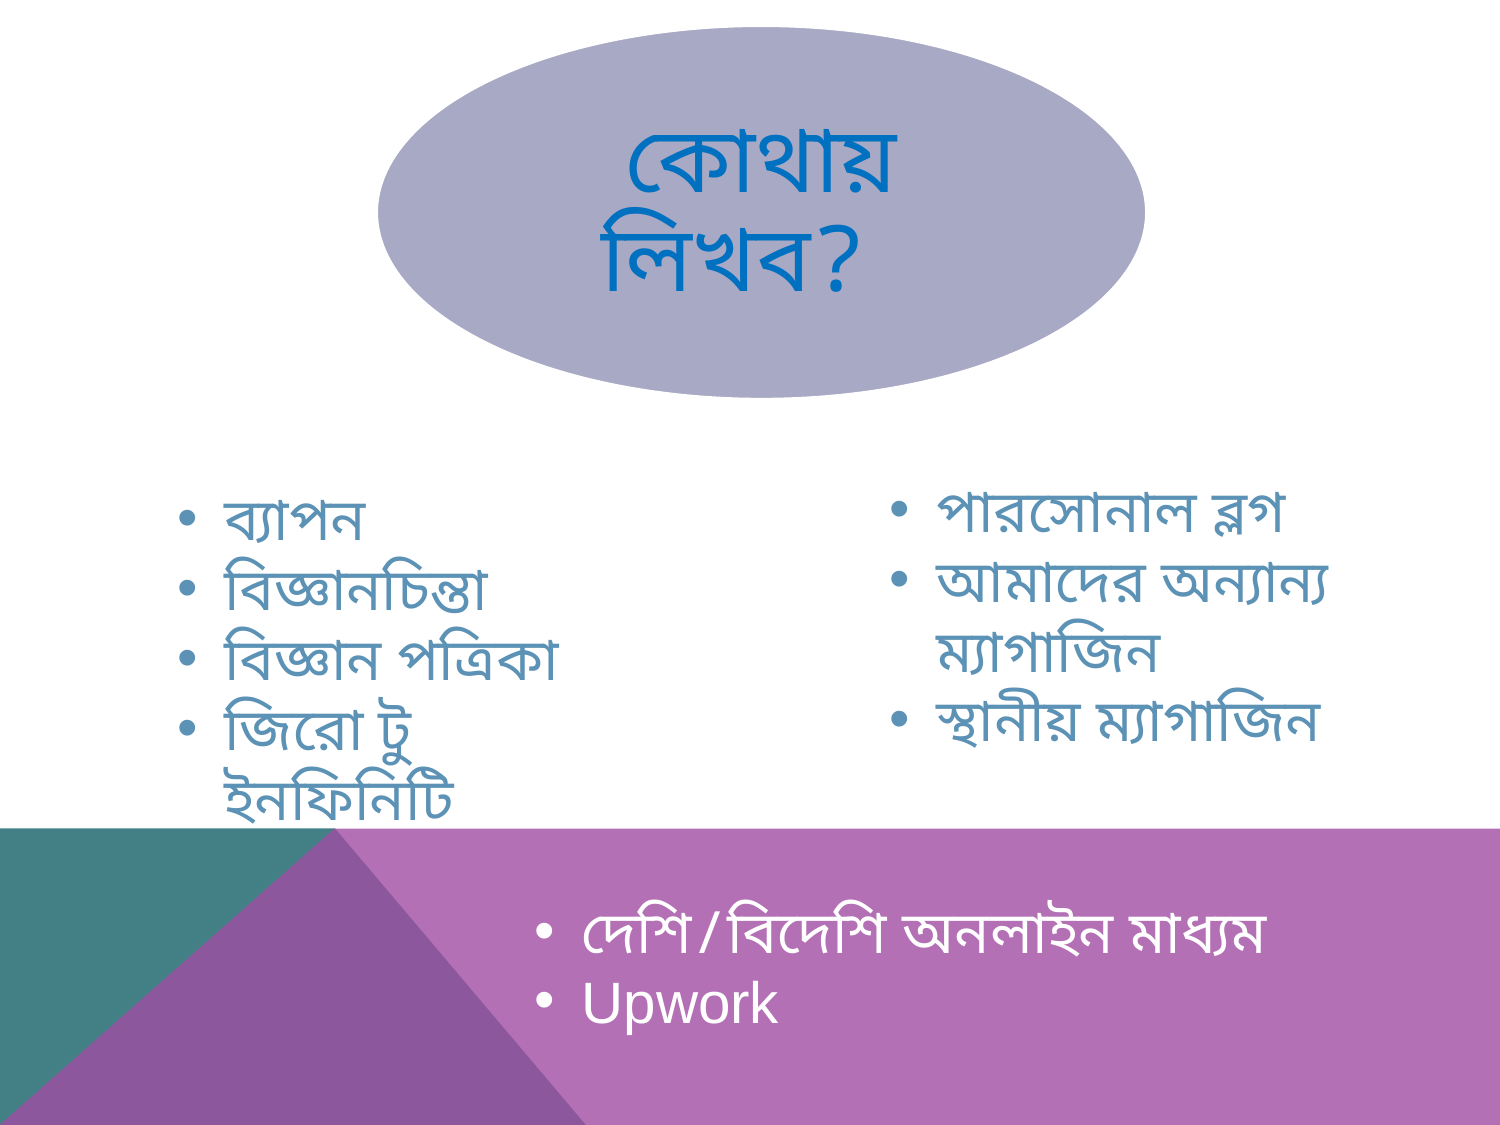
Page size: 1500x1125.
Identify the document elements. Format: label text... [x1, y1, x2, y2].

text_box ব্যাপন বিজ্ঞানচিন্তা বিজ্ঞান পত্রিকা জিরো টু ইনফিনিটি [162, 474, 638, 840]
text_box দেশি/বিদেশি অনলাইন মাধ্যম Upwork [520, 887, 1297, 1043]
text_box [137, 24, 1372, 401]
text_box পারসোনাল ব্লগ আমাদের অন্যান্য ম্যাগাজিন স্থানীয় ম্যাগাজিন [875, 466, 1350, 901]
